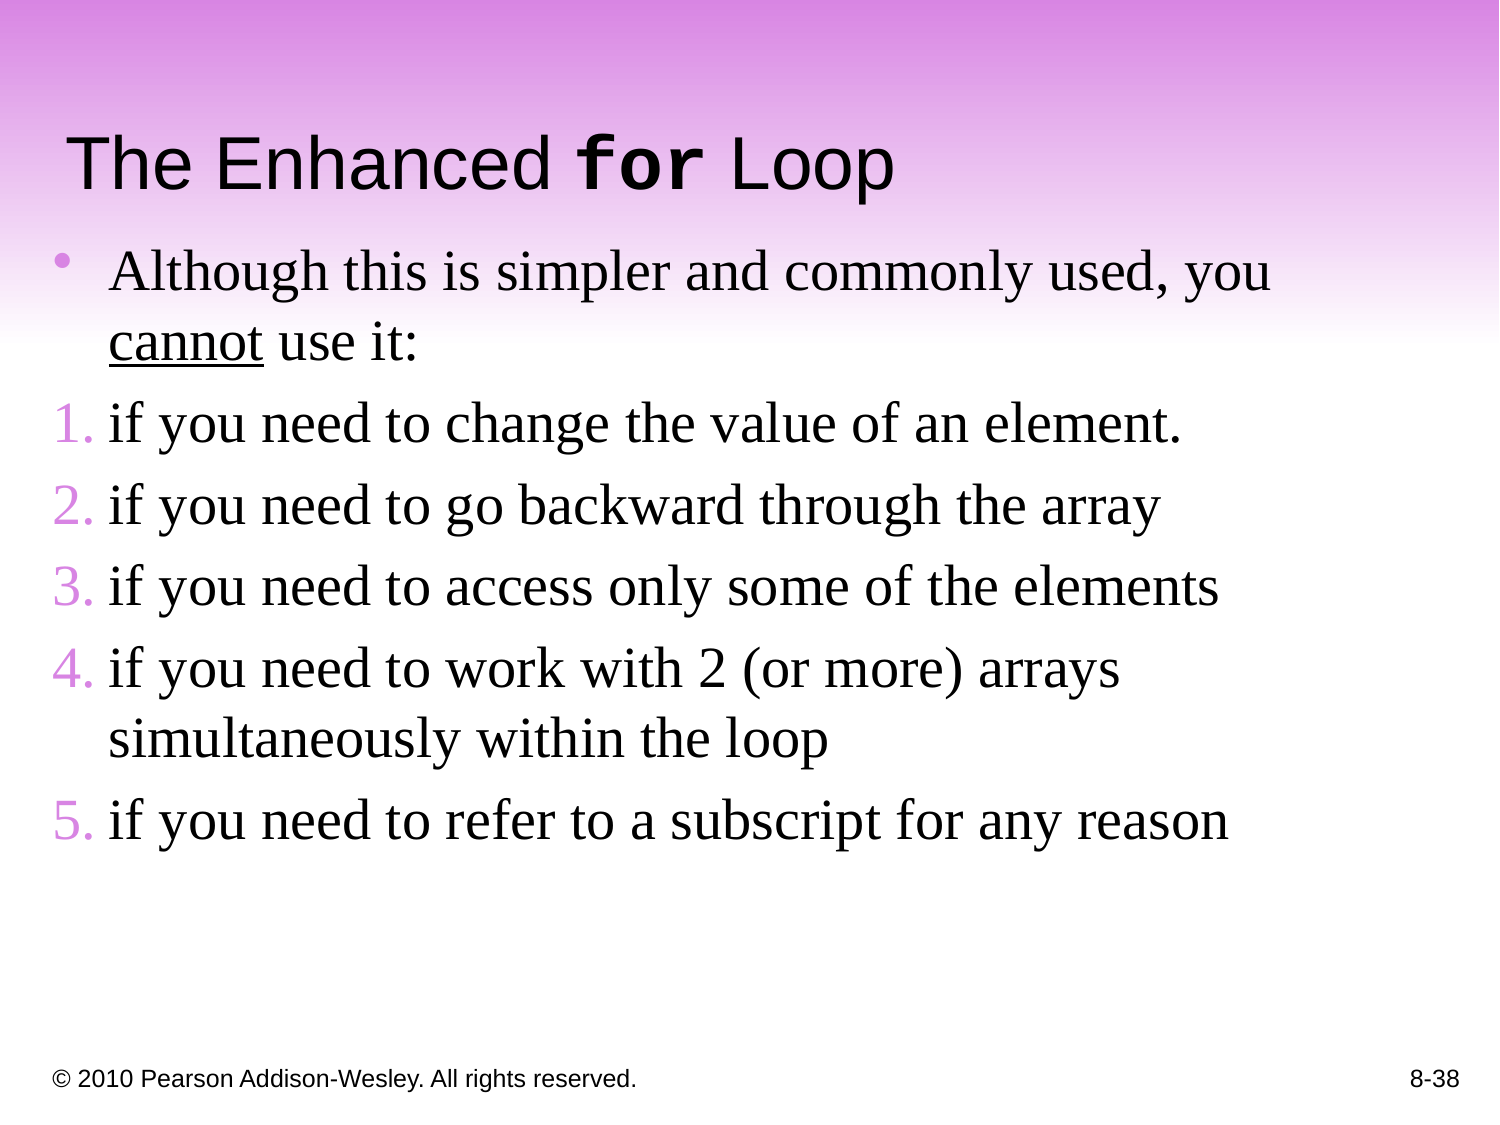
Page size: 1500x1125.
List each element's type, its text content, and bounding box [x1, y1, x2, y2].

title The Enhanced for Loop [50, 49, 1463, 213]
list Although this is simpler and commonly used, you cannot use it: if you need to change the value of an element. if you need to go backward through the array if you need to access only some of the elements if you need to work with 2 (or more) arrays simultaneously within the loop if you need to refer to a subscript for any reason [37, 224, 1363, 1063]
slide_number 8-38 [1162, 1024, 1476, 1101]
